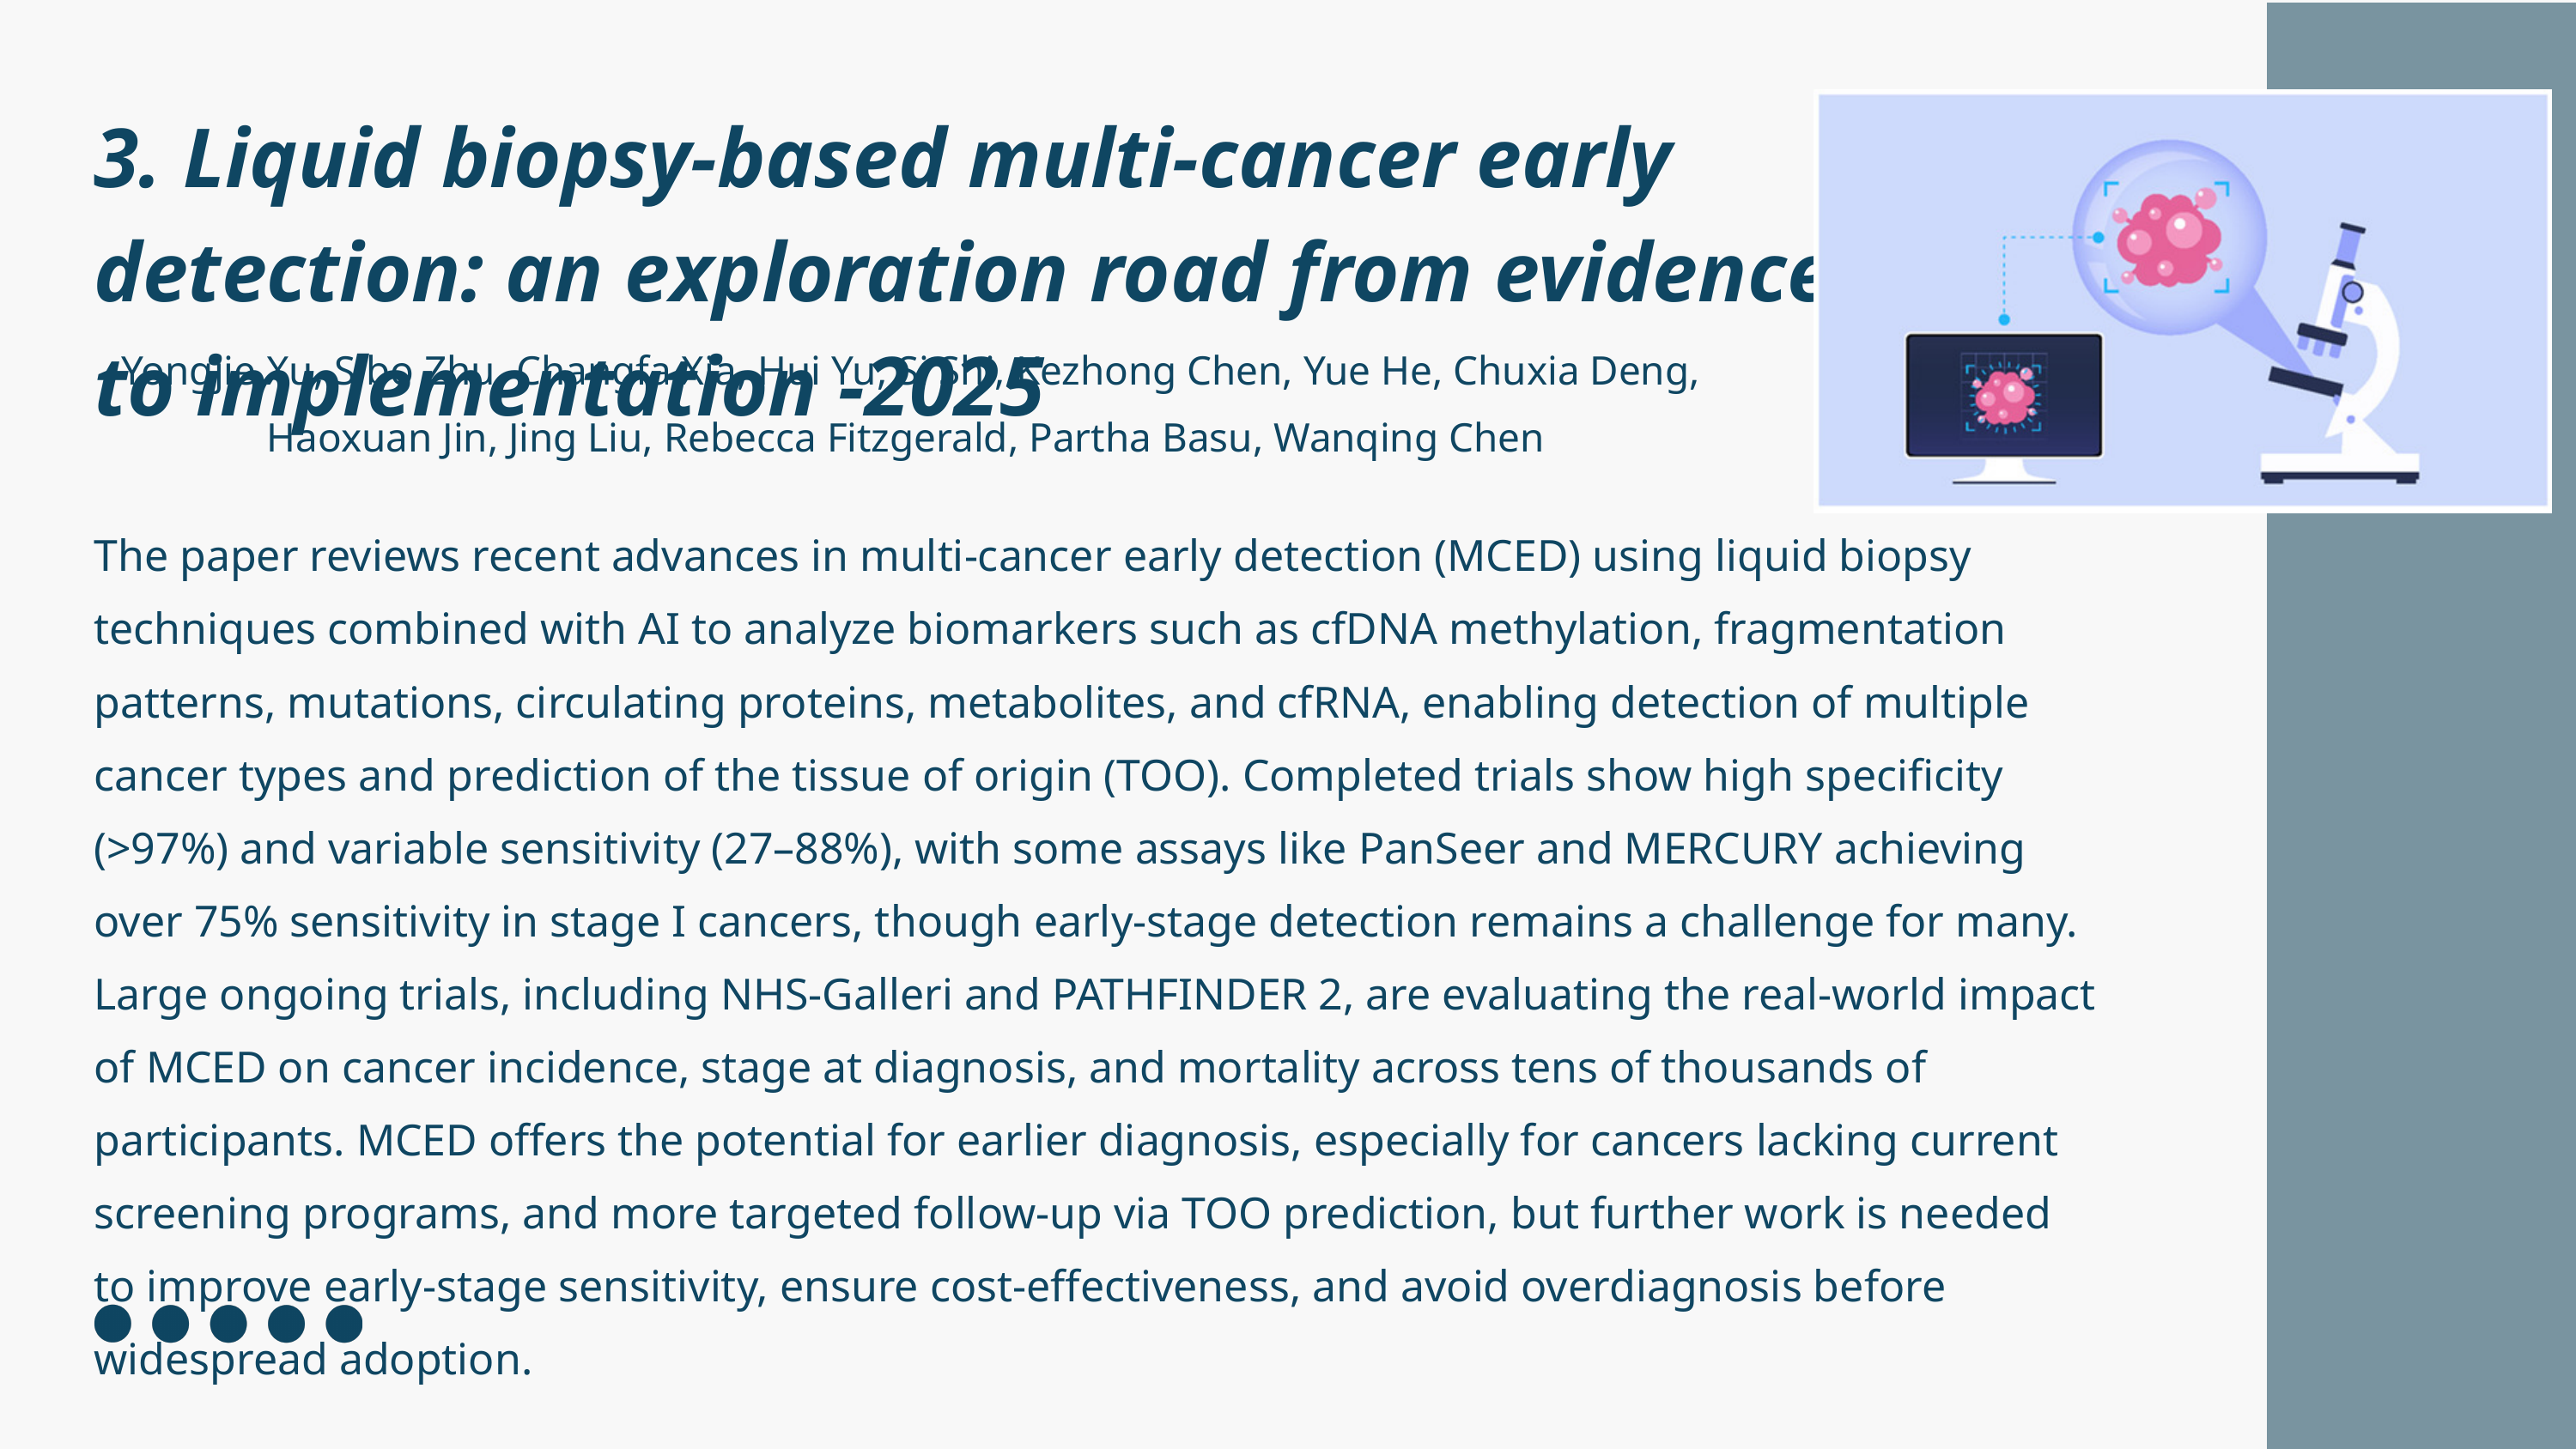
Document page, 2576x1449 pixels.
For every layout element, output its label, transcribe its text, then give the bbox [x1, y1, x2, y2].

text_box The paper reviews recent advances in multi-cancer early detection (MCED) using liquid biopsy techniques combined with AI to analyze biomarkers such as cfDNA methylation, fragmentation patterns, mutations, circulating proteins, metabolites, and cfRNA, enabling detection of multiple cancer types and prediction of the tissue of origin (TOO). Completed trials show high specificity (>97%) and variable sensitivity (27–88%), with some assays like PanSeer and MERCURY achieving over 75% sensitivity in stage I cancers, though early-stage detection remains a challenge for many. Large ongoing trials, including NHS-Galleri and PATHFINDER 2, are evaluating the real-world impact of MCED on cancer incidence, stage at diagnosis, and mortality across tens of thousands of participants. MCED offers the potential for earlier diagnosis, especially for cancers lacking current screening programs, and more targeted follow-up via TOO prediction, but further work is needed to improve early-stage sensitivity, ensure cost-effectiveness, and avoid overdiagnosis before widespread adoption. [94, 520, 2099, 1449]
text_box 3. Liquid biopsy-based multi-cancer early detection: an exploration road from evidence to implementation -2025 [94, 89, 1885, 547]
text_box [2266, 2, 2576, 1449]
picture [1814, 89, 2552, 513]
text_box Yongjie Xu, Sibo Zhu, Changfa Xia, Hui Yu, Si Shi, Kezhong Chen, Yue He, Chuxia Deng, Haoxuan Jin, Jing Liu, Rebecca Fitzgerald, Partha Basu, Wanqing Chen [58, 326, 1764, 460]
